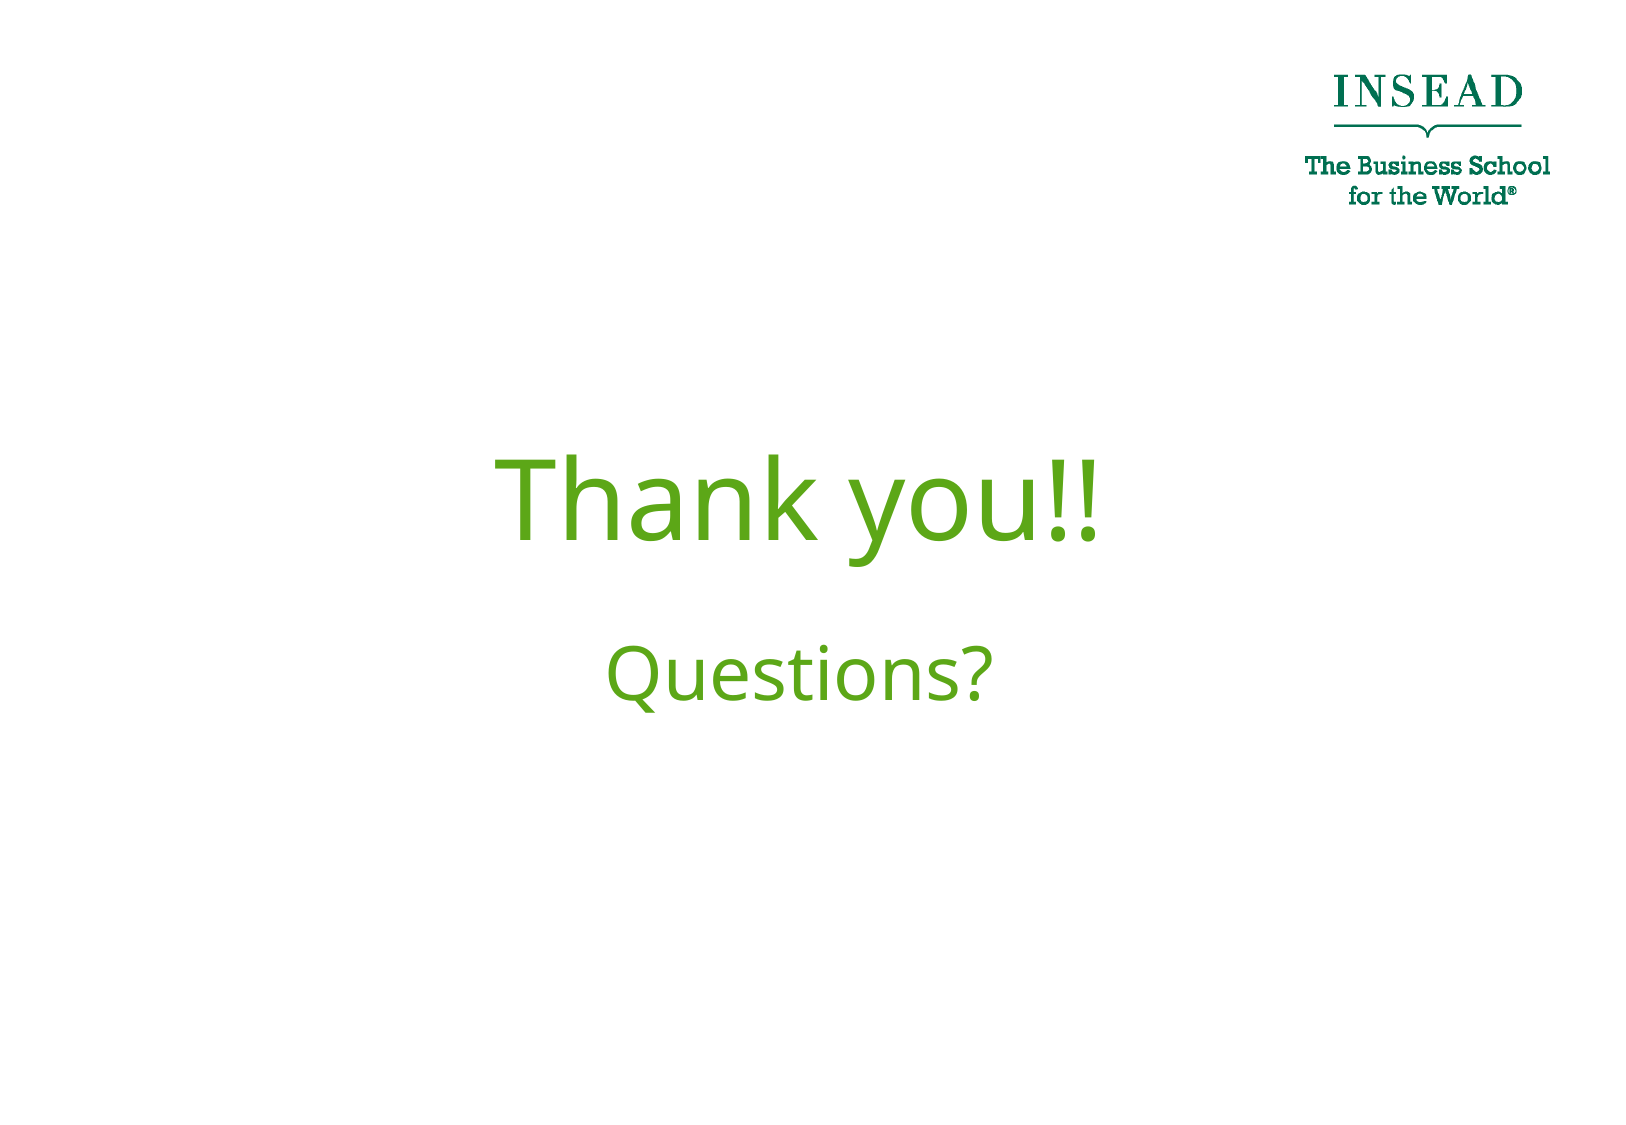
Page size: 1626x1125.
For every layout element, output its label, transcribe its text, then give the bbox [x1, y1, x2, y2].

picture [1296, 64, 1557, 225]
text_box Thank you!! Questions? [479, 420, 1119, 723]
